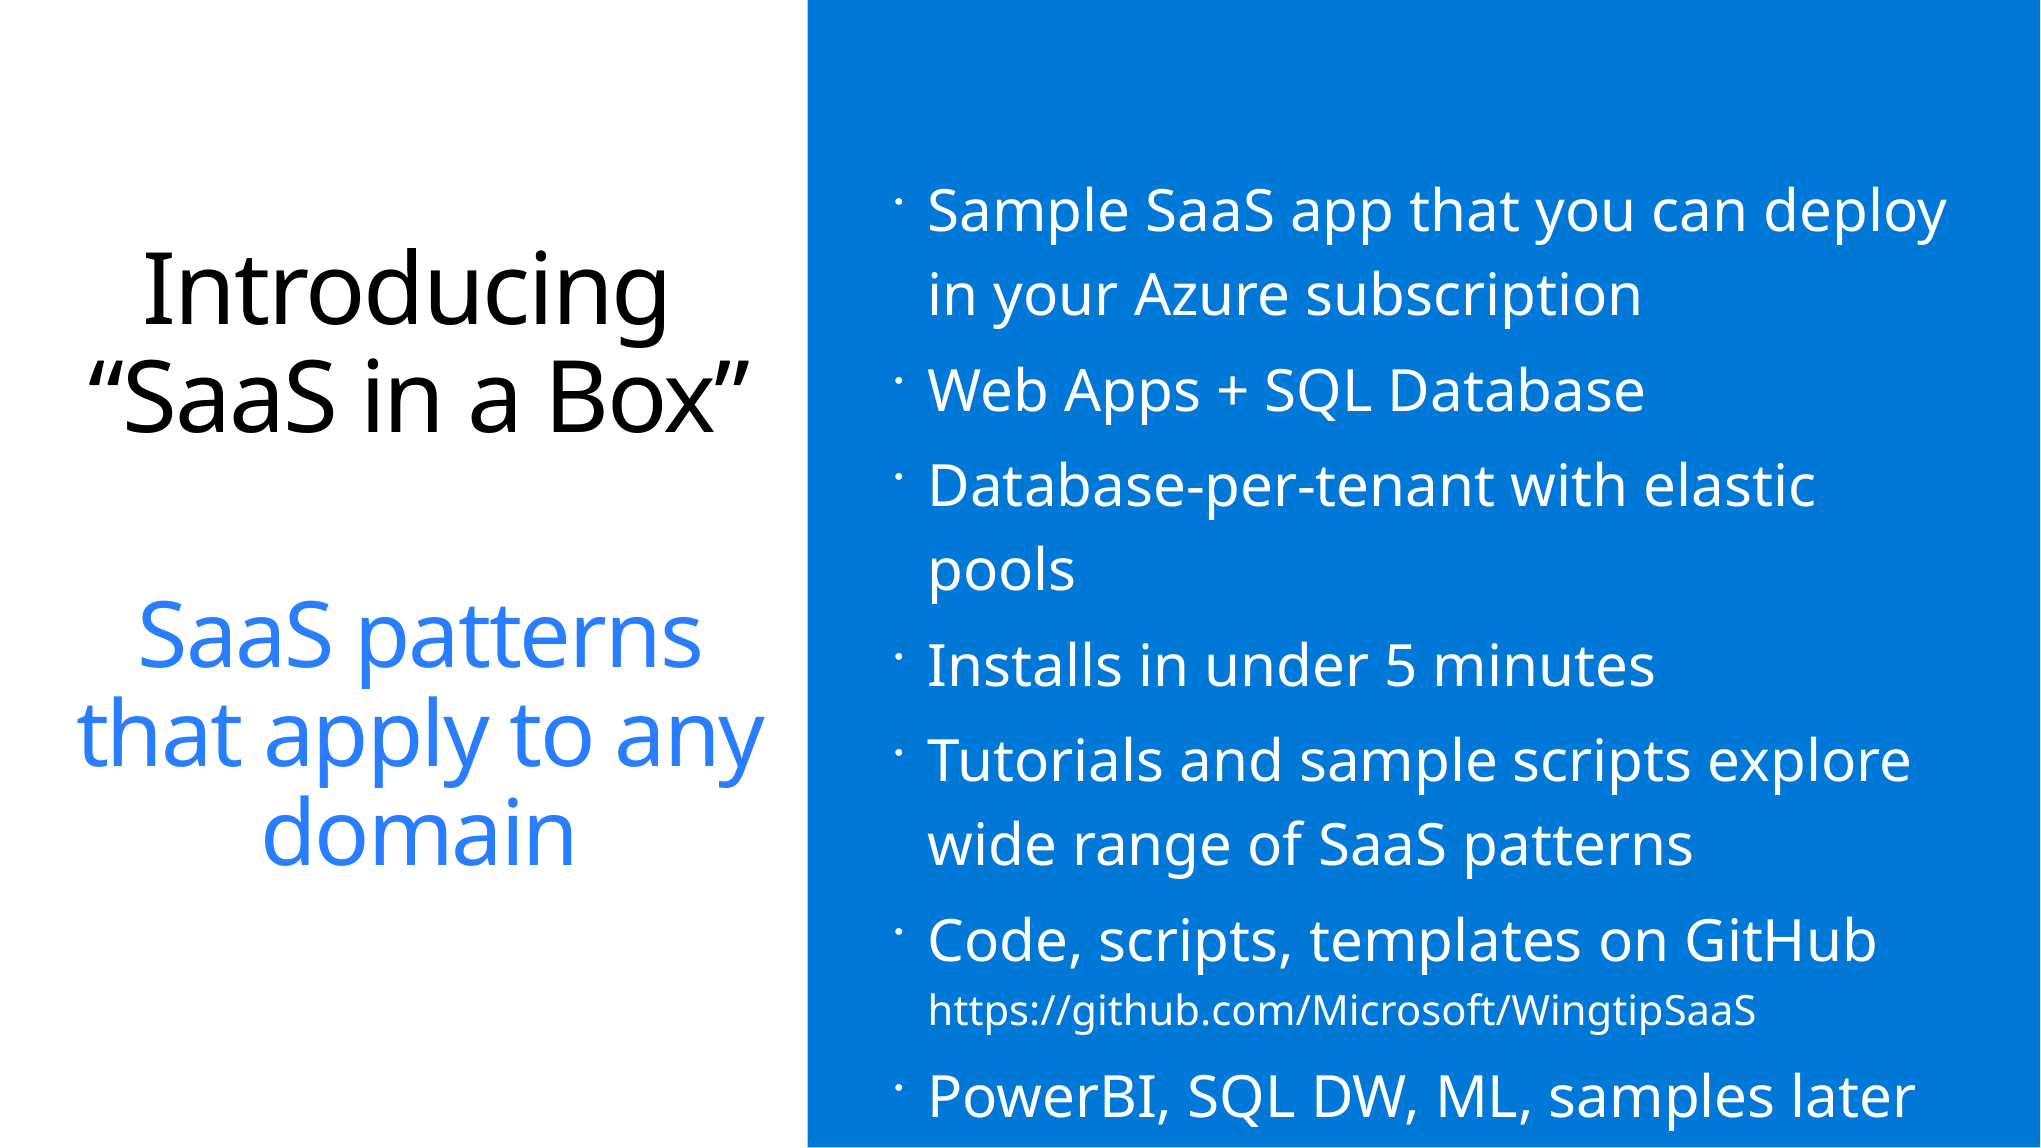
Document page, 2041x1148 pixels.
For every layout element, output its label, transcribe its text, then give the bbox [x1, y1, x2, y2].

title Introducing “SaaS in a Box” [45, 223, 796, 375]
text_box SaaS patterns that apply to any domain [45, 573, 795, 937]
text_box [807, 0, 2041, 1148]
list Sample SaaS app that you can deploy in your Azure subscription Web Apps + SQL Database Database-per-tenant with elastic pools Installs in under 5 minutes Tutorials and sample scripts explore wide range of SaaS patterns Code, scripts, templates on GitHub https://github.com/Microsoft/WingtipSaaS PowerBI, SQL DW, ML, samples later [866, 143, 1999, 1049]
